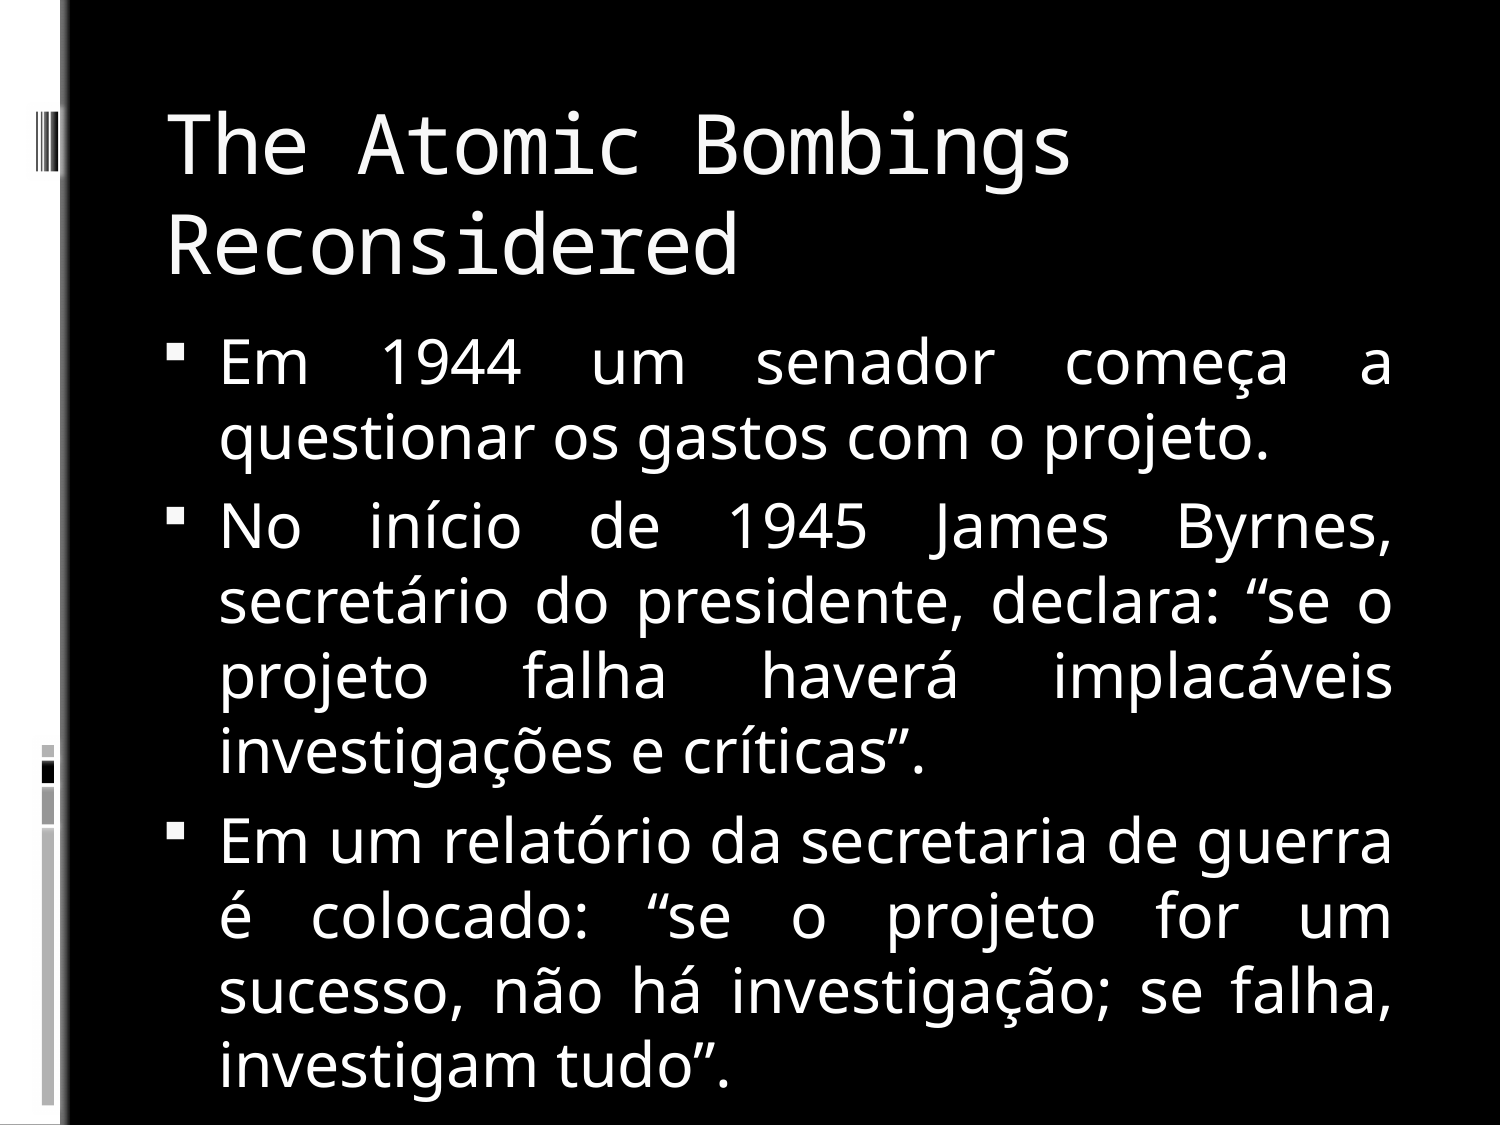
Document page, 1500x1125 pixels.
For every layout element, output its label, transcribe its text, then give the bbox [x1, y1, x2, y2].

list Em 1944 um senador começa a questionar os gastos com o projeto. No início de 1945 James Byrnes, secretário do presidente, declara: “se o projeto falha haverá implacáveis investigações e críticas”. Em um relatório da secretaria de guerra é colocado: “se o projeto for um sucesso, não há investigação; se falha, investigam tudo”. [135, 314, 1411, 1065]
title The Atomic Bombings Reconsidered [150, 84, 1425, 235]
